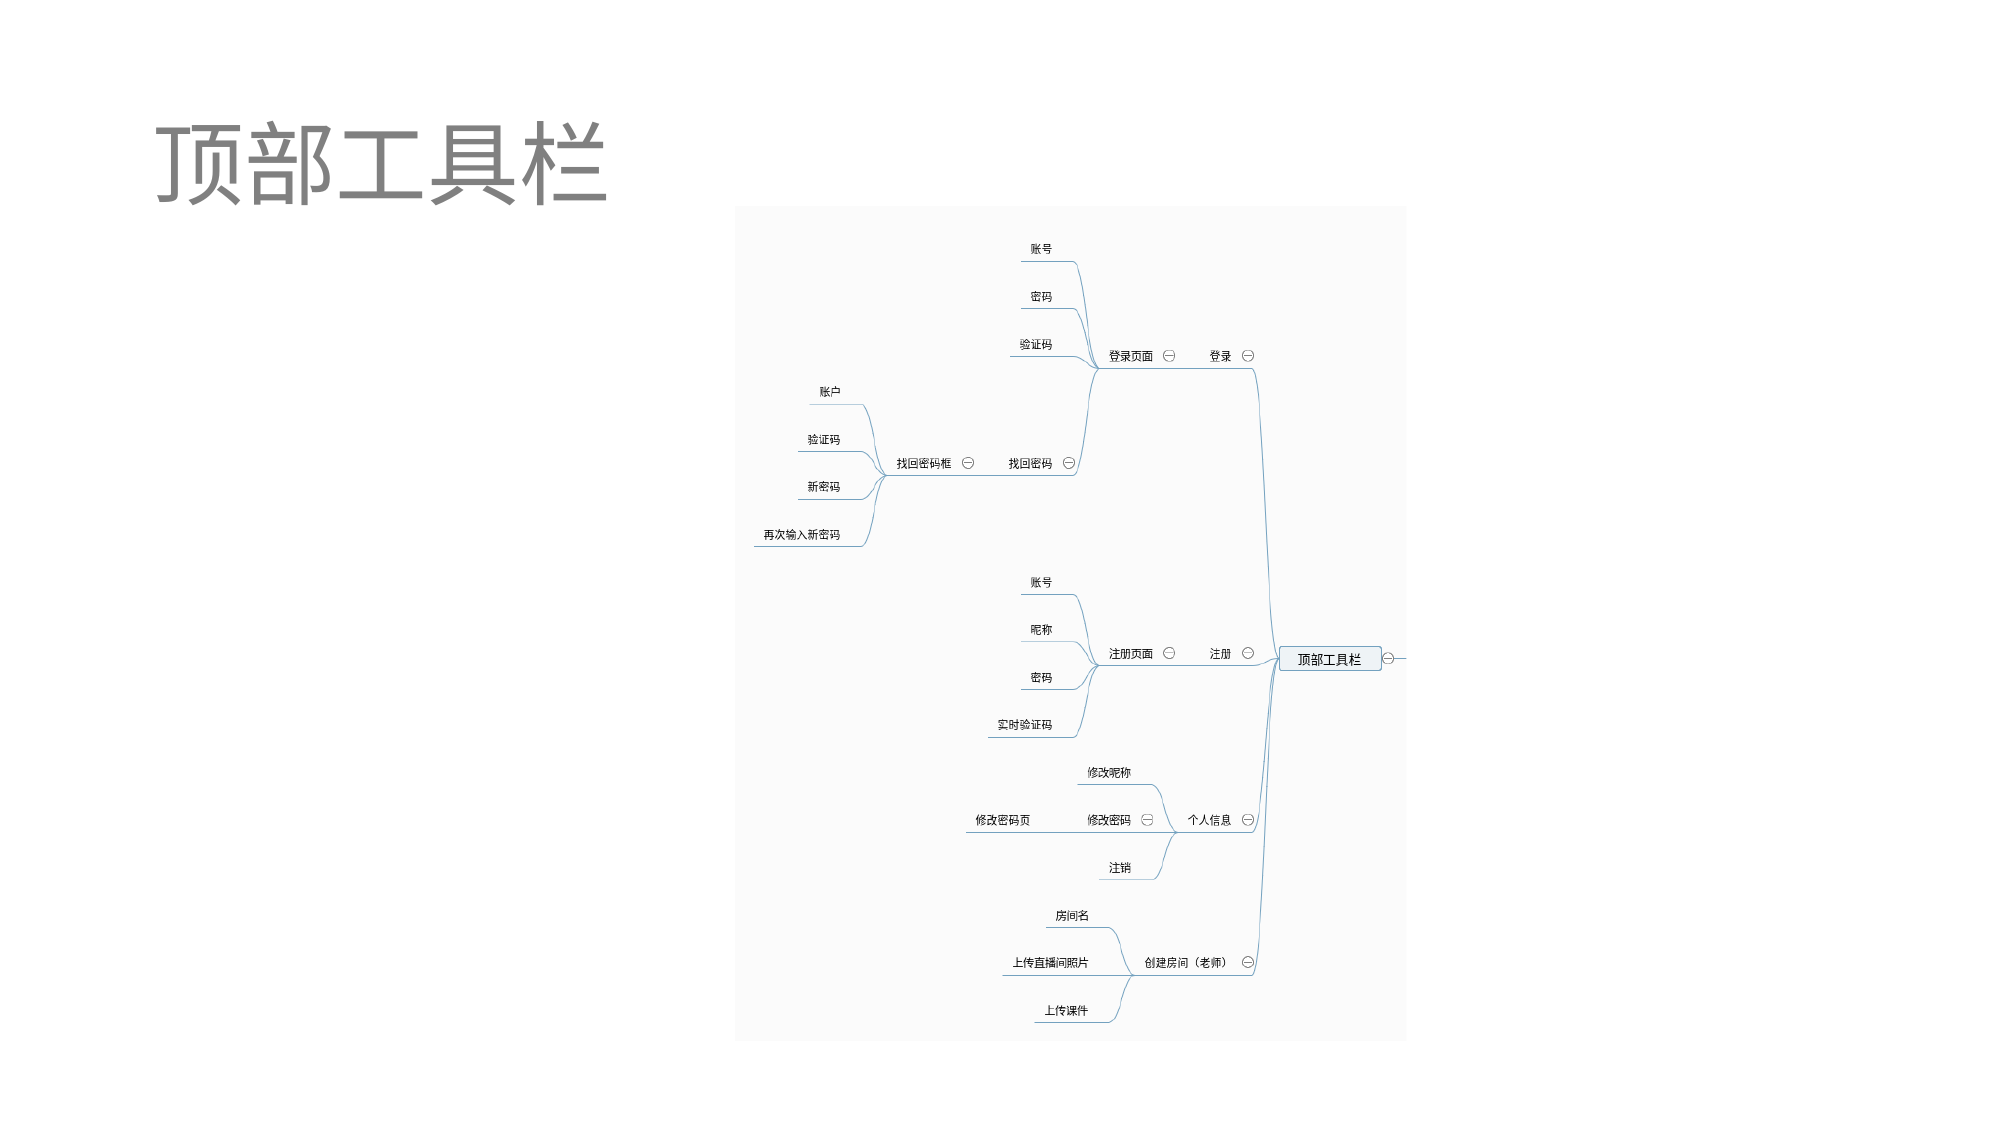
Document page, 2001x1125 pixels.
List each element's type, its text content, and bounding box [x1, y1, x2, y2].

title 顶部工具栏 [137, 59, 1863, 278]
picture [734, 206, 1407, 1041]
